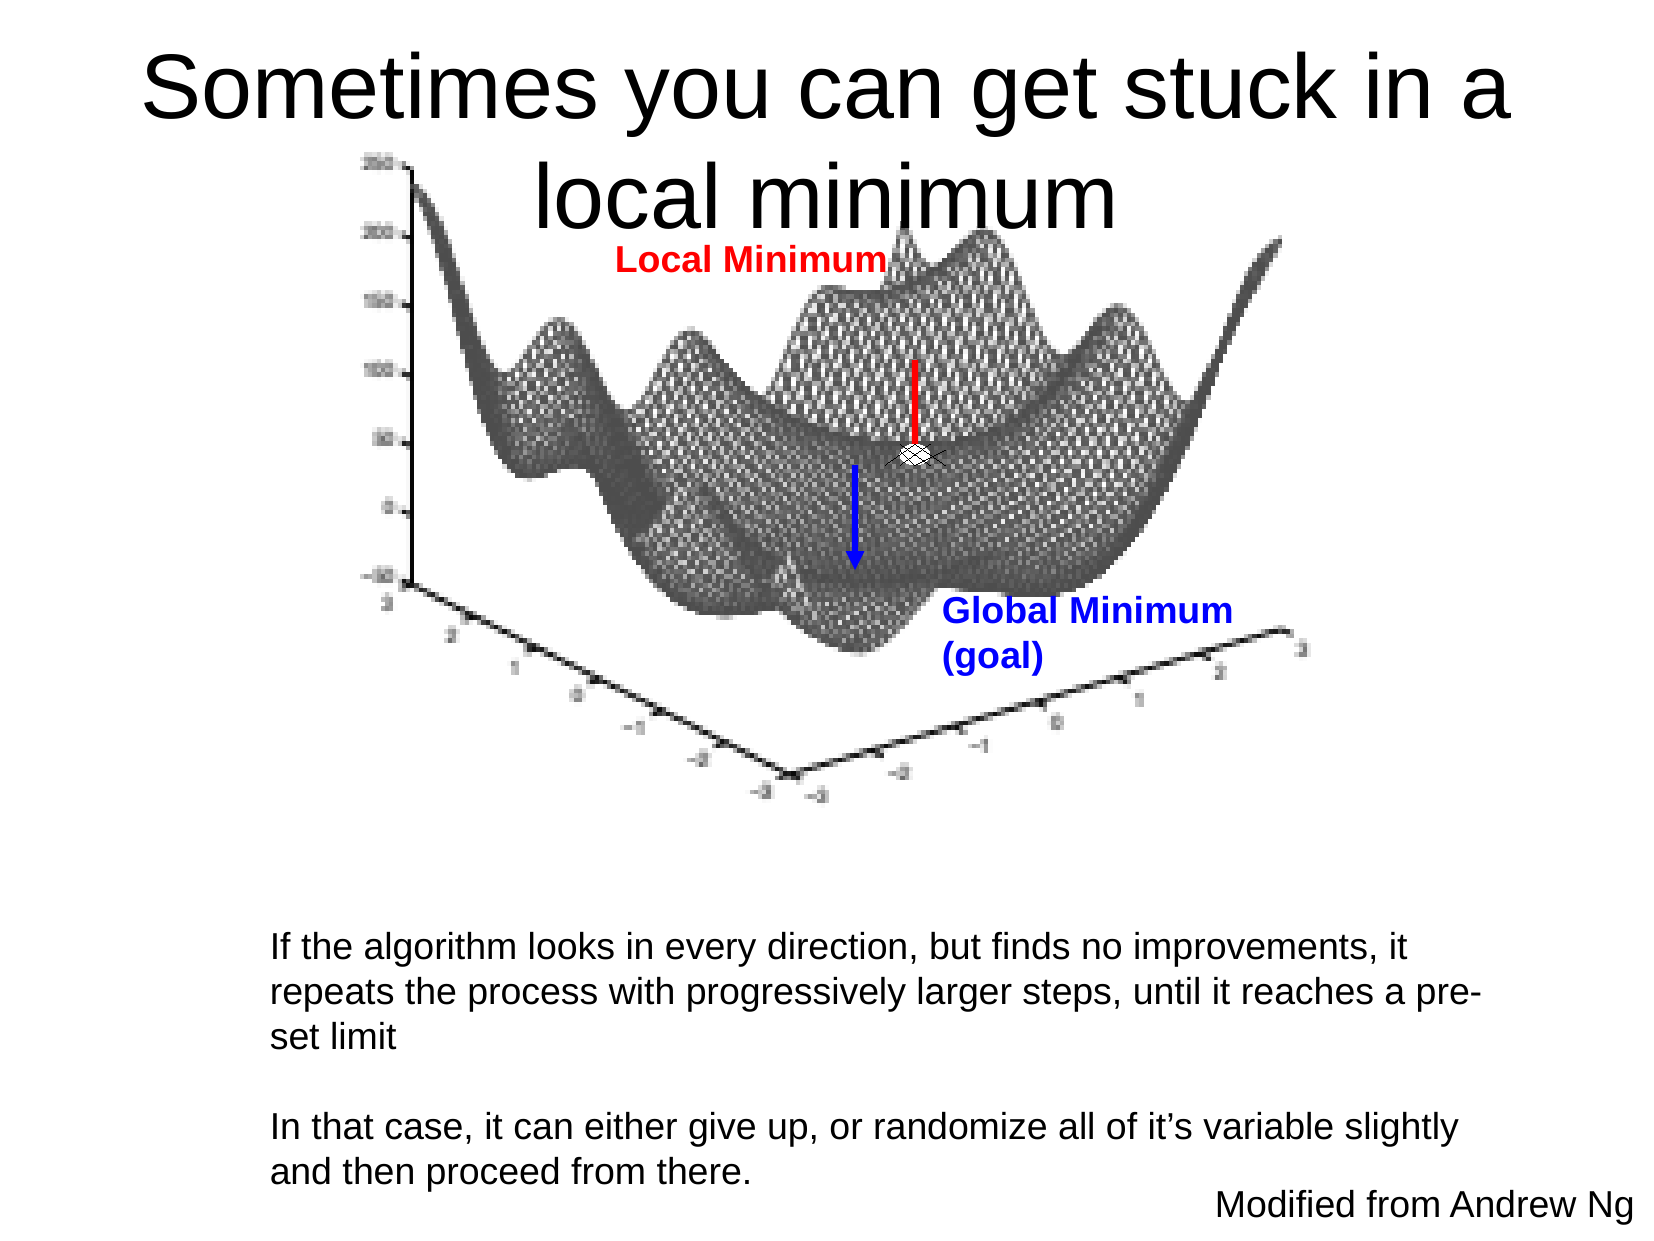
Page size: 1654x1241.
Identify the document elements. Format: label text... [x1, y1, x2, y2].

picture [331, 93, 1337, 828]
text_box Sometimes you can get stuck in a local minimum [82, 32, 1571, 240]
text_box Modified from Andrew Ng [1199, 1173, 1650, 1230]
text_box If the algorithm looks in every direction, but finds no improvements, it repeats the process with progressively larger steps, until it reaches a pre-set limit In that case, it can either give up, or randomize all of it’s variable slightly and then proceed from there. [254, 914, 1545, 1215]
